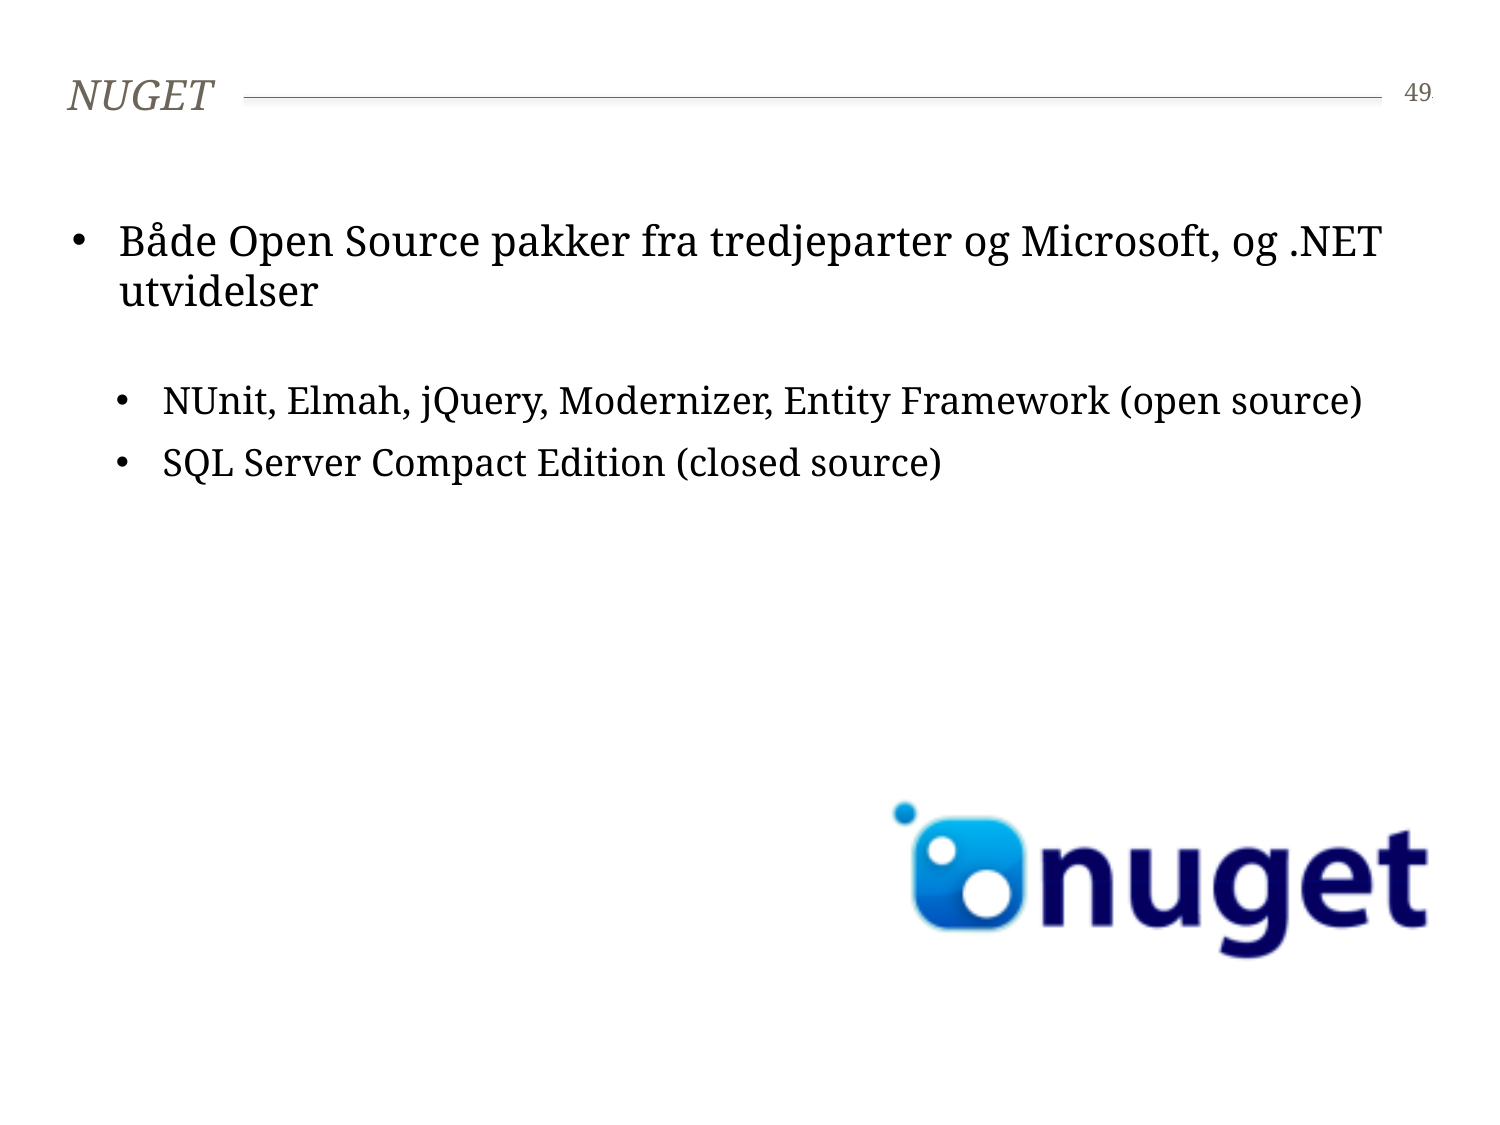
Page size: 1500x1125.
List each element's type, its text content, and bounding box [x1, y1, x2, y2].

list Både Open Source pakker fra tredjeparter og Microsoft, og .NET utvidelser NUnit, Elmah, jQuery, Modernizer, Entity Framework (open source) SQL Server Compact Edition (closed source) [54, 207, 1447, 1093]
title NuGet [52, 68, 244, 120]
slide_number 49 [1381, 70, 1433, 117]
picture [867, 798, 1460, 965]
